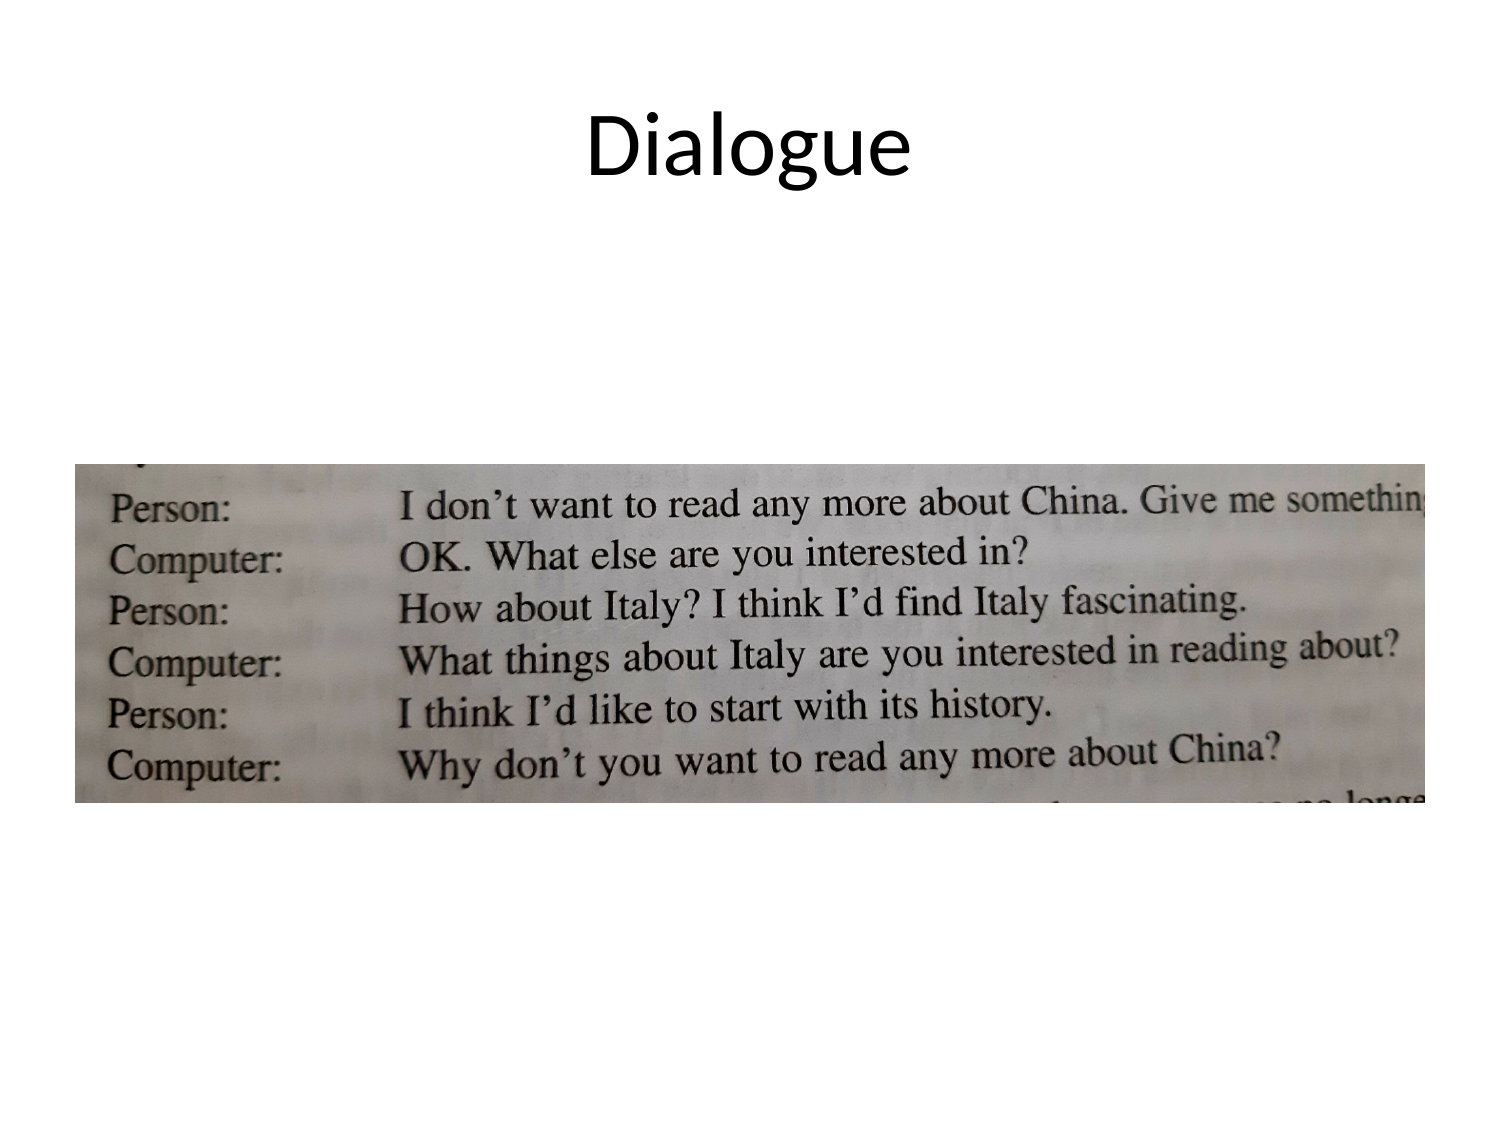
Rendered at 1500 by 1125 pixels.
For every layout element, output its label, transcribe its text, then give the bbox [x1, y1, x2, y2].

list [74, 464, 1426, 804]
title Dialogue [75, 45, 1425, 233]
